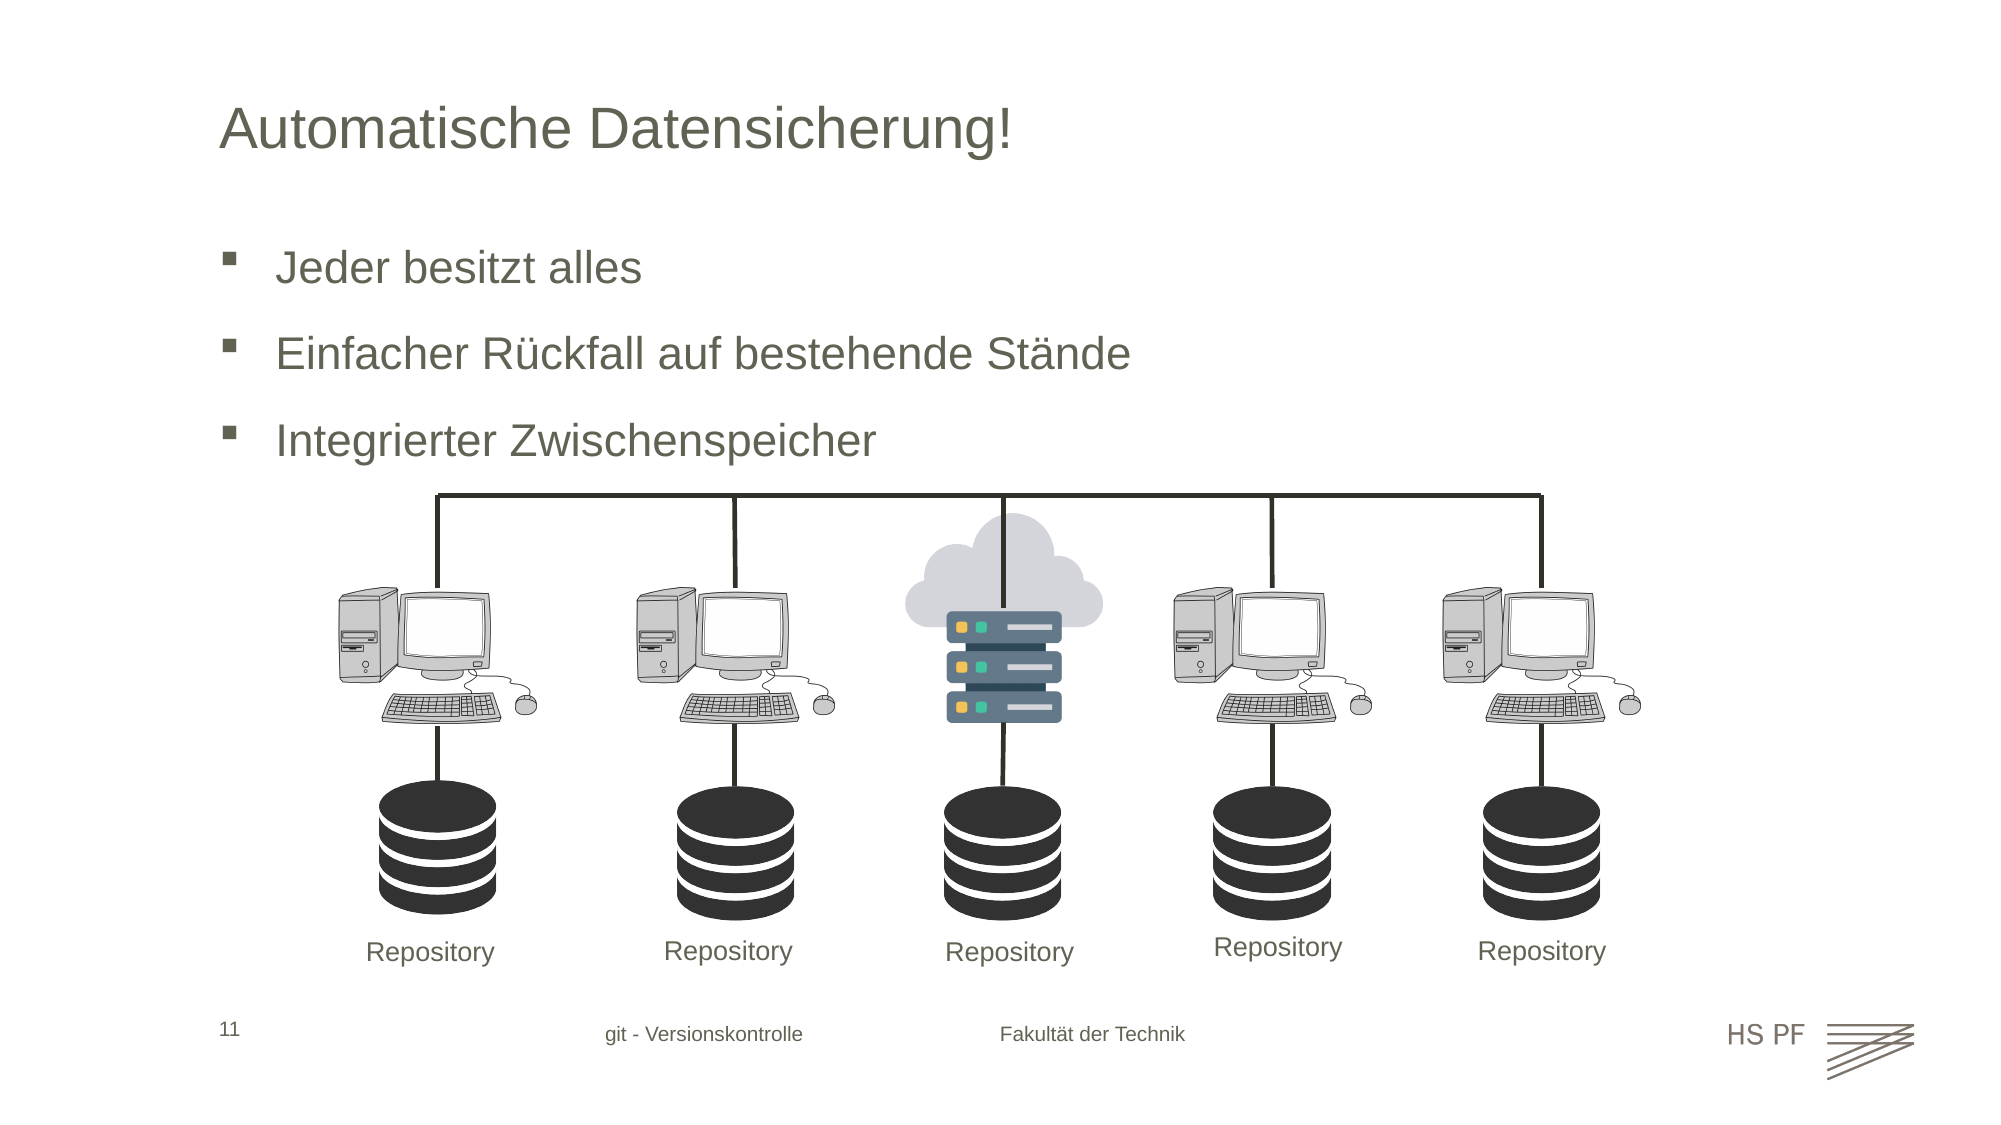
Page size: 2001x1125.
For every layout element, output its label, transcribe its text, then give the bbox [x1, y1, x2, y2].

text_box Repository [1462, 926, 1636, 974]
picture [1708, 1003, 1935, 1107]
picture [636, 587, 835, 724]
picture [1442, 587, 1641, 724]
picture [899, 513, 1109, 723]
picture [1201, 785, 1343, 927]
picture [932, 785, 1074, 927]
text_box Repository [1198, 922, 1372, 970]
text_box Repository [930, 926, 1104, 975]
picture [1470, 785, 1612, 927]
picture [665, 785, 806, 927]
picture [1172, 587, 1372, 724]
text_box Repository [648, 926, 822, 974]
picture [338, 587, 537, 724]
title Automatische Datensicherung! [219, 98, 1783, 189]
text_box Repository [351, 926, 524, 975]
picture [367, 779, 508, 921]
list Jeder besitzt alles Einfacher Rückfall auf bestehende Stände Integrierter Zwischenspeicher [219, 226, 1782, 927]
